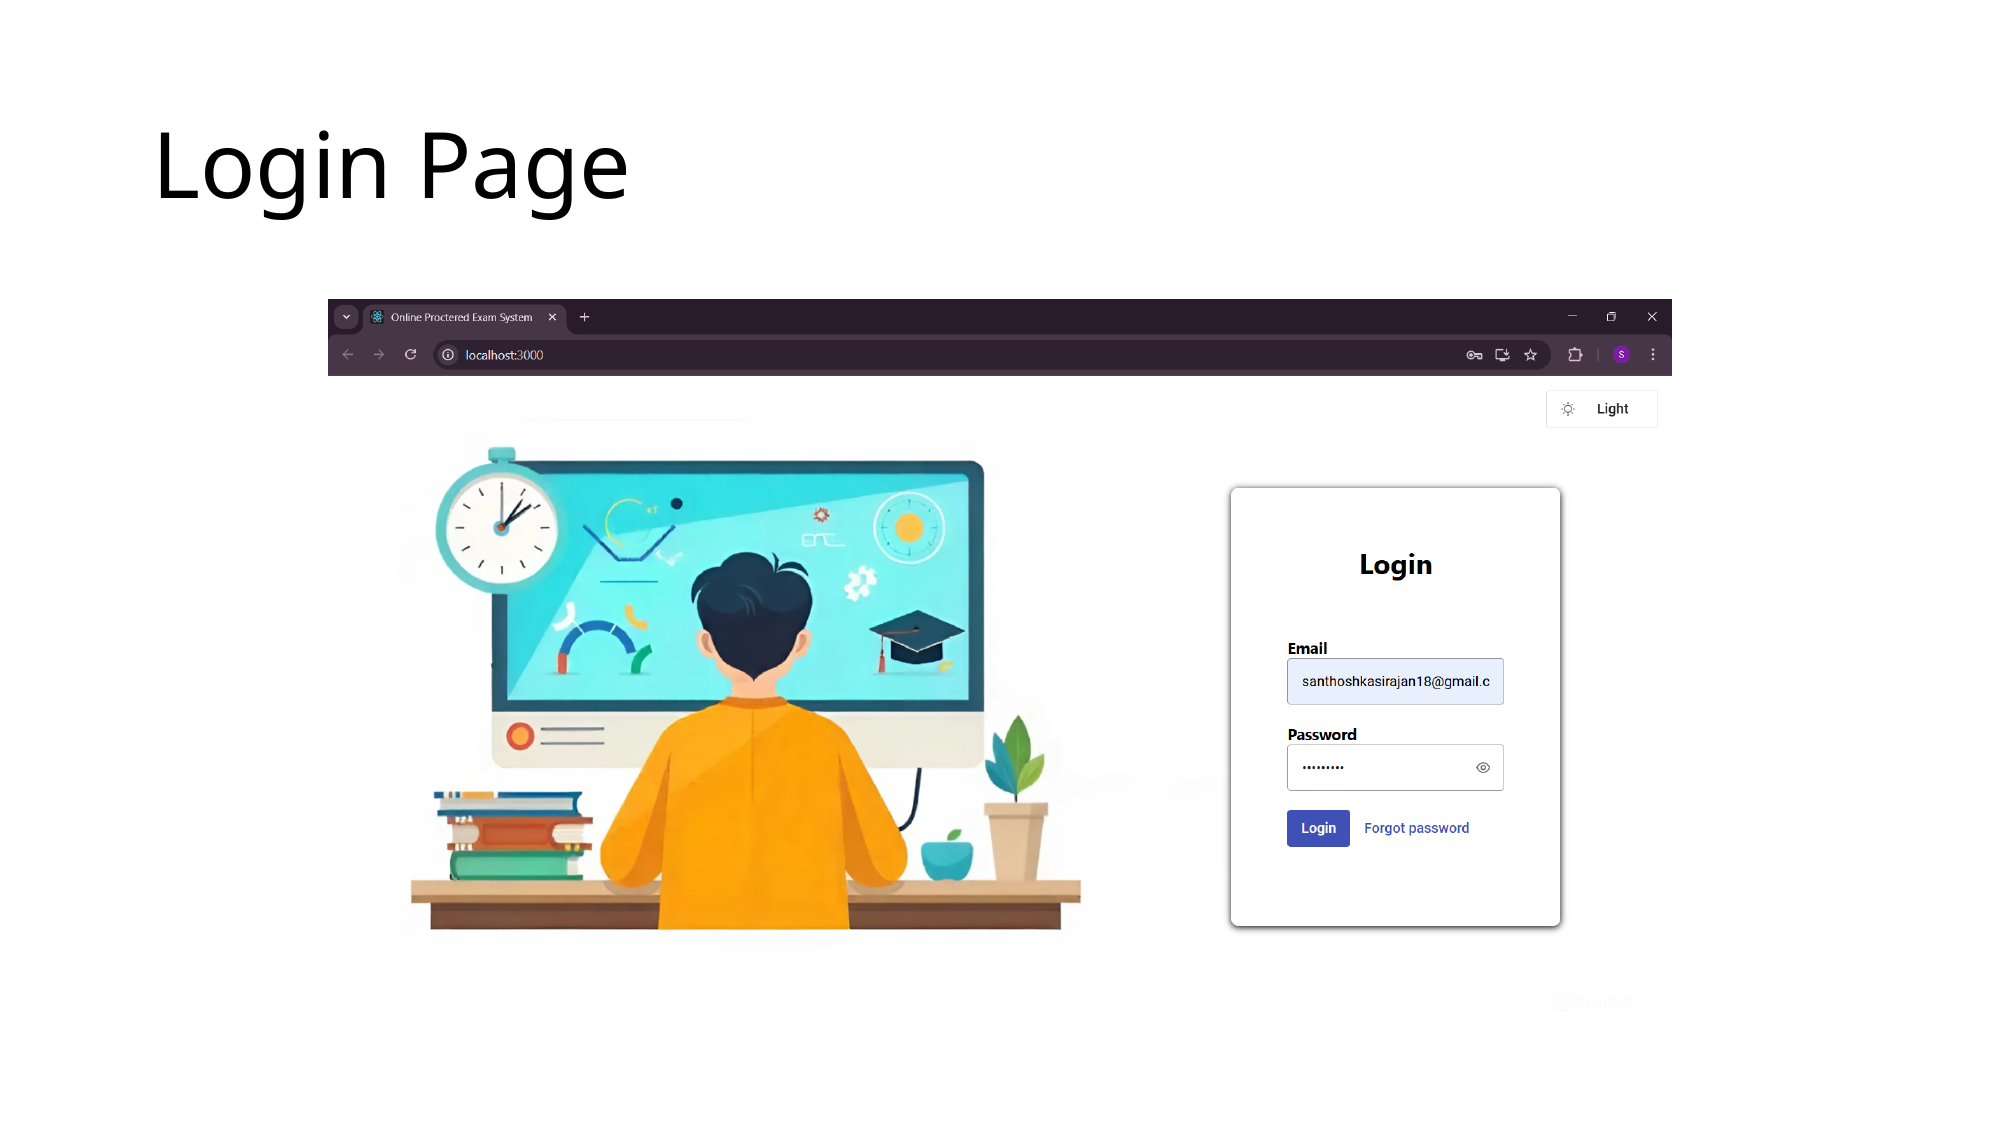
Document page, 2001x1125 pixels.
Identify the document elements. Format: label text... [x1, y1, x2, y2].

title Login Page [137, 59, 1863, 278]
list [328, 299, 1672, 1014]
